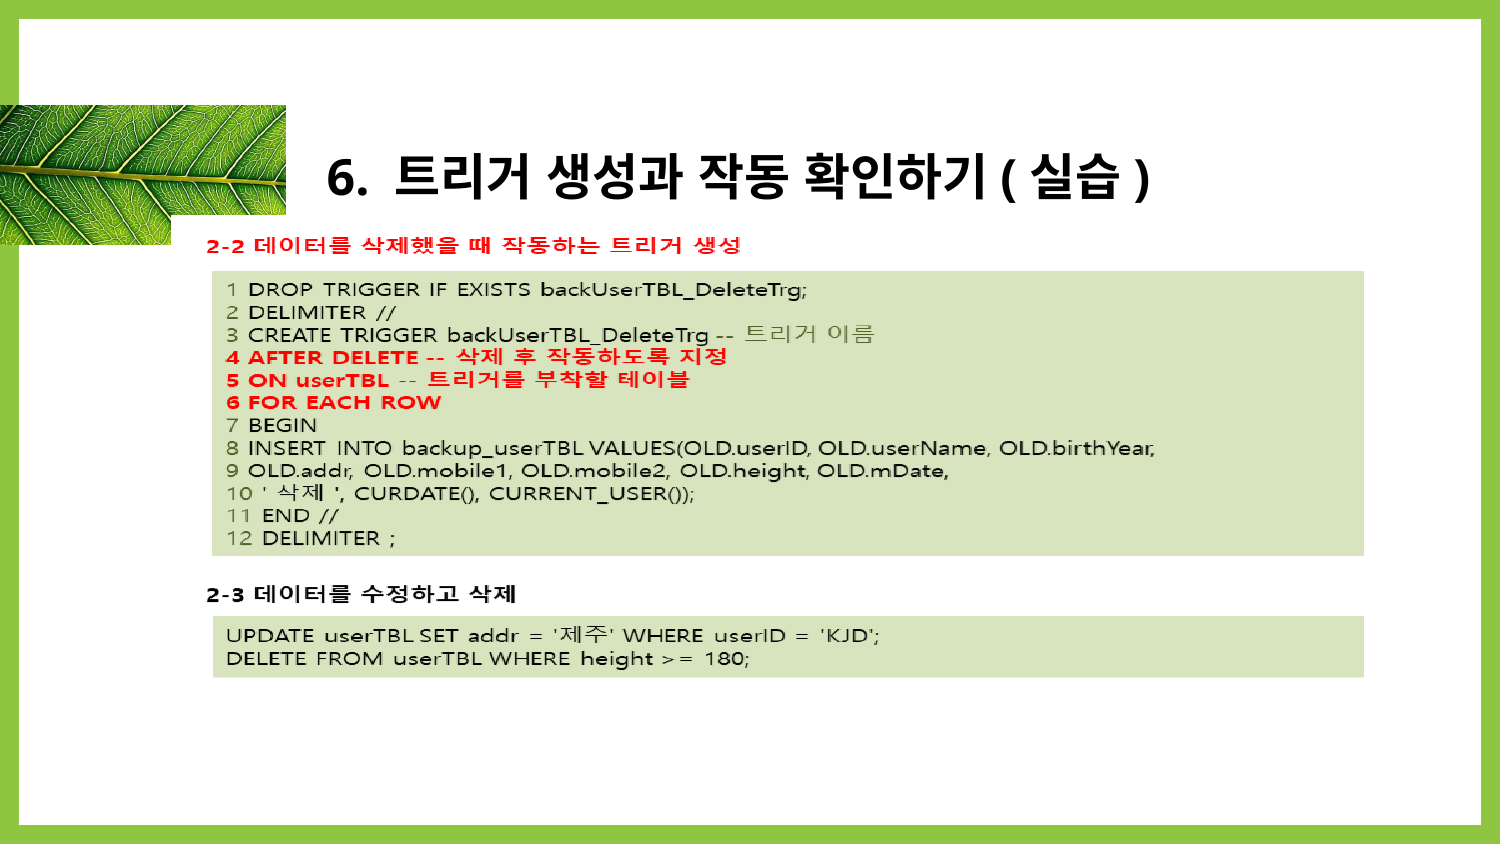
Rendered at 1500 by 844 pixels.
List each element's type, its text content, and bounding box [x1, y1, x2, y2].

title 6. 트리거 생성과 작동 확인하기(실습) [315, 97, 1363, 213]
picture [0, 105, 1399, 825]
